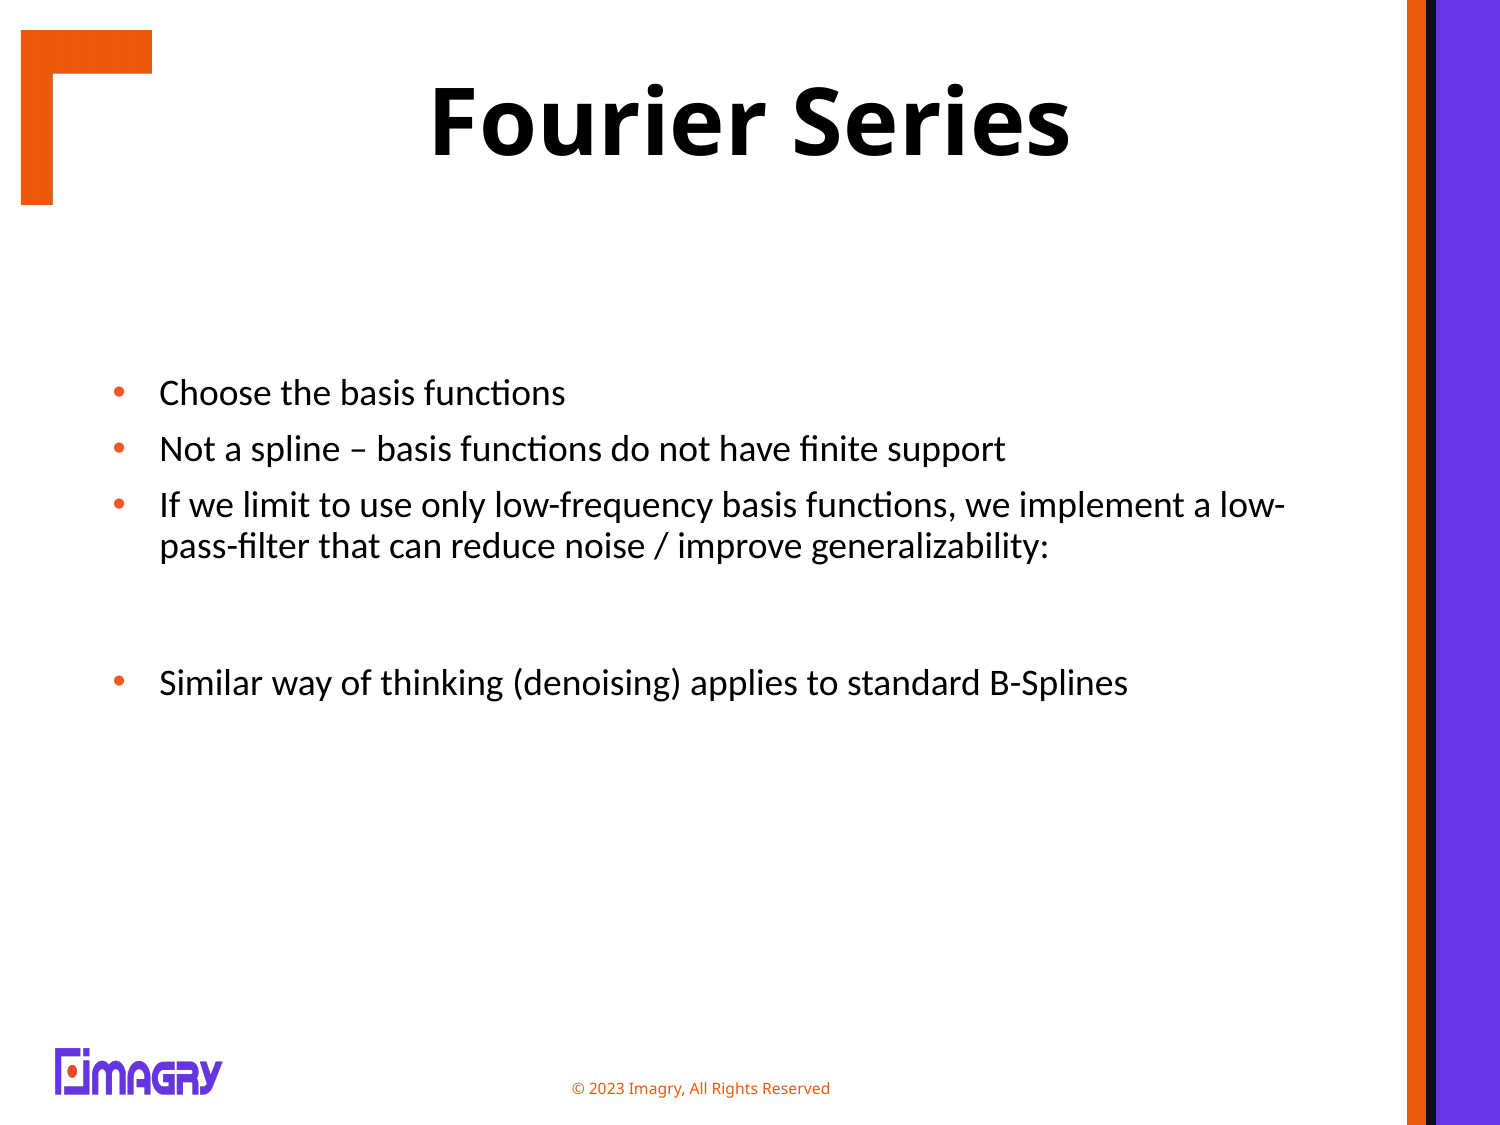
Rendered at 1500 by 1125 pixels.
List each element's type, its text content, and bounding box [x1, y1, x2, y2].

picture [20, 30, 152, 205]
title Fourier Series [187, 53, 1313, 183]
picture [51, 1042, 228, 1103]
